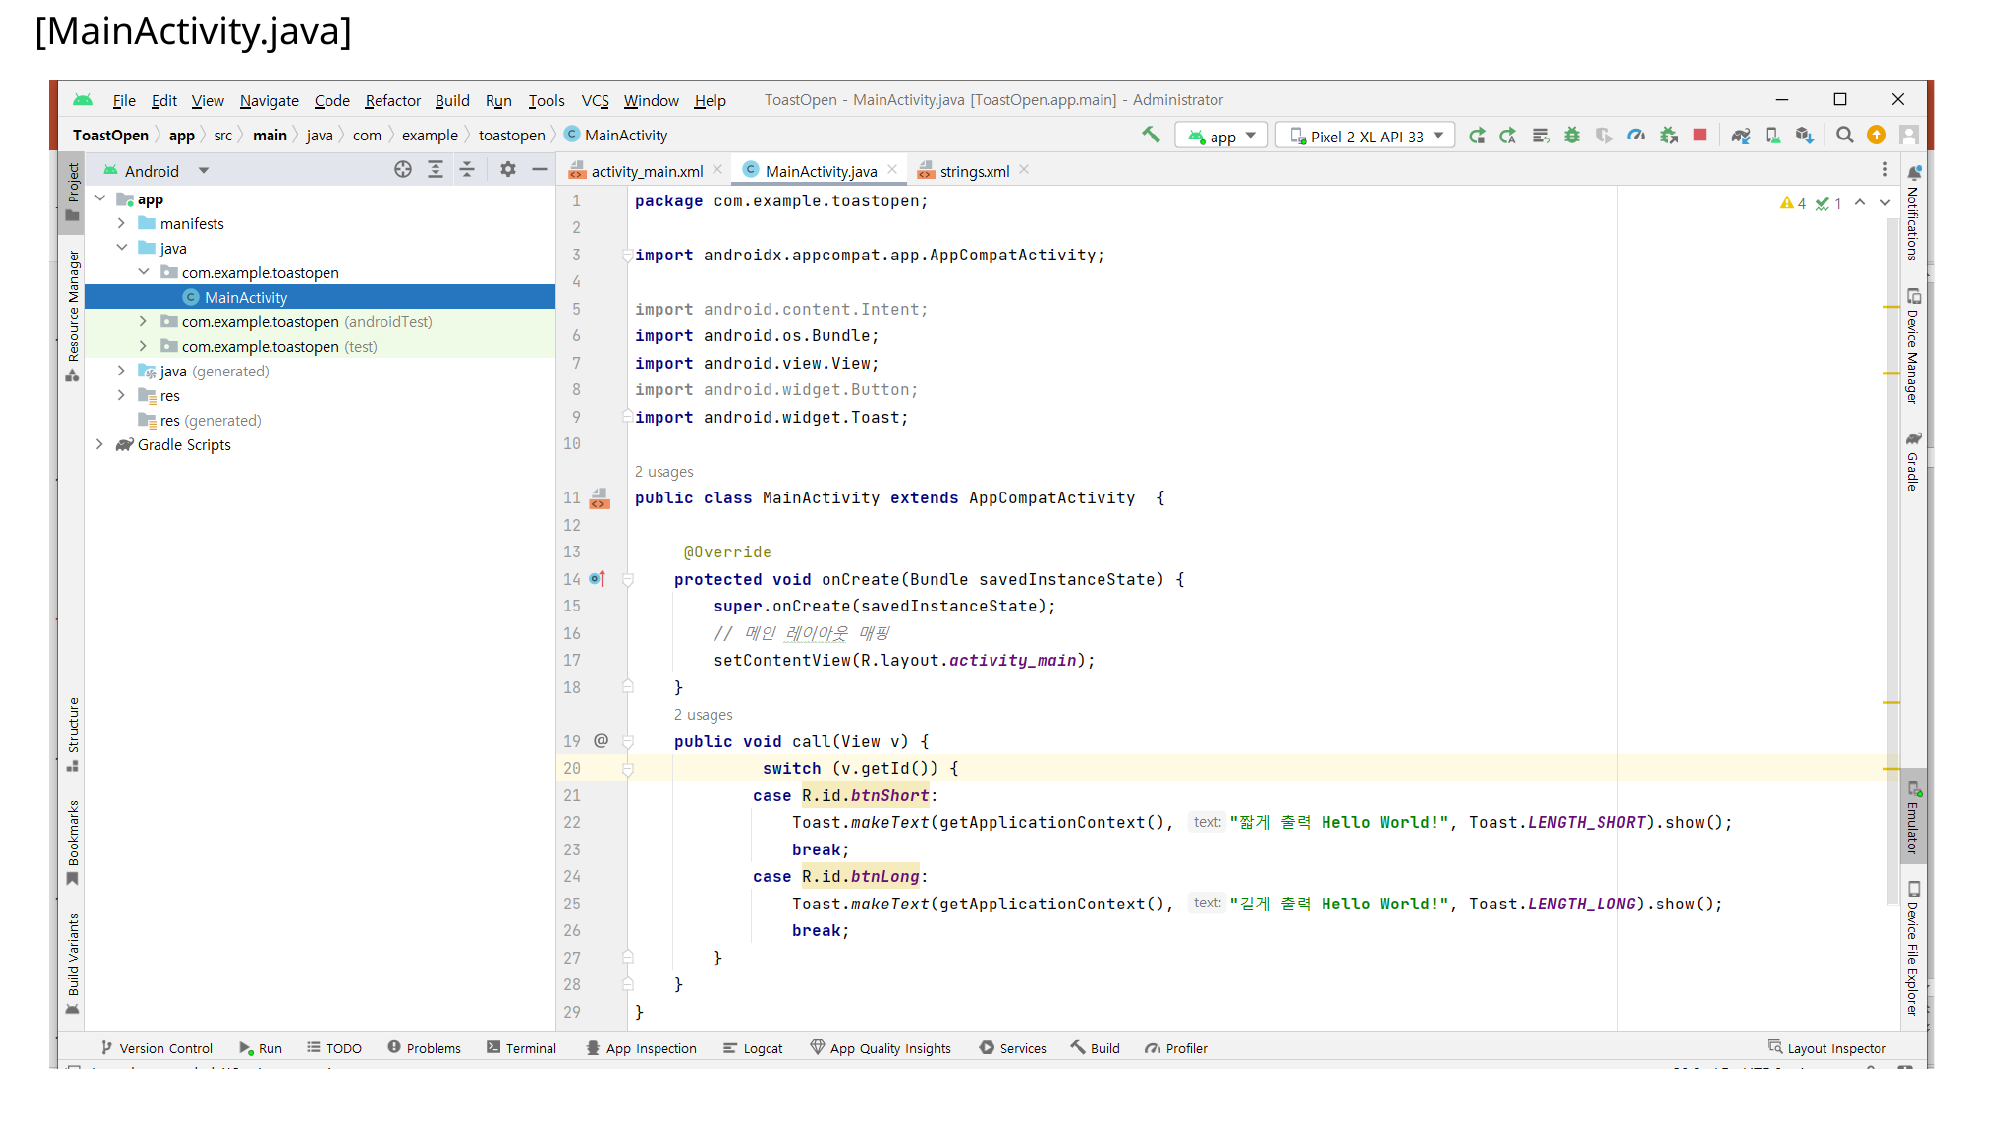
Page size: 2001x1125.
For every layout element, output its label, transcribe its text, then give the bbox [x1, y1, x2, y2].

text_box [MainActivity.java] [19, 0, 368, 60]
picture [48, 80, 1935, 1069]
